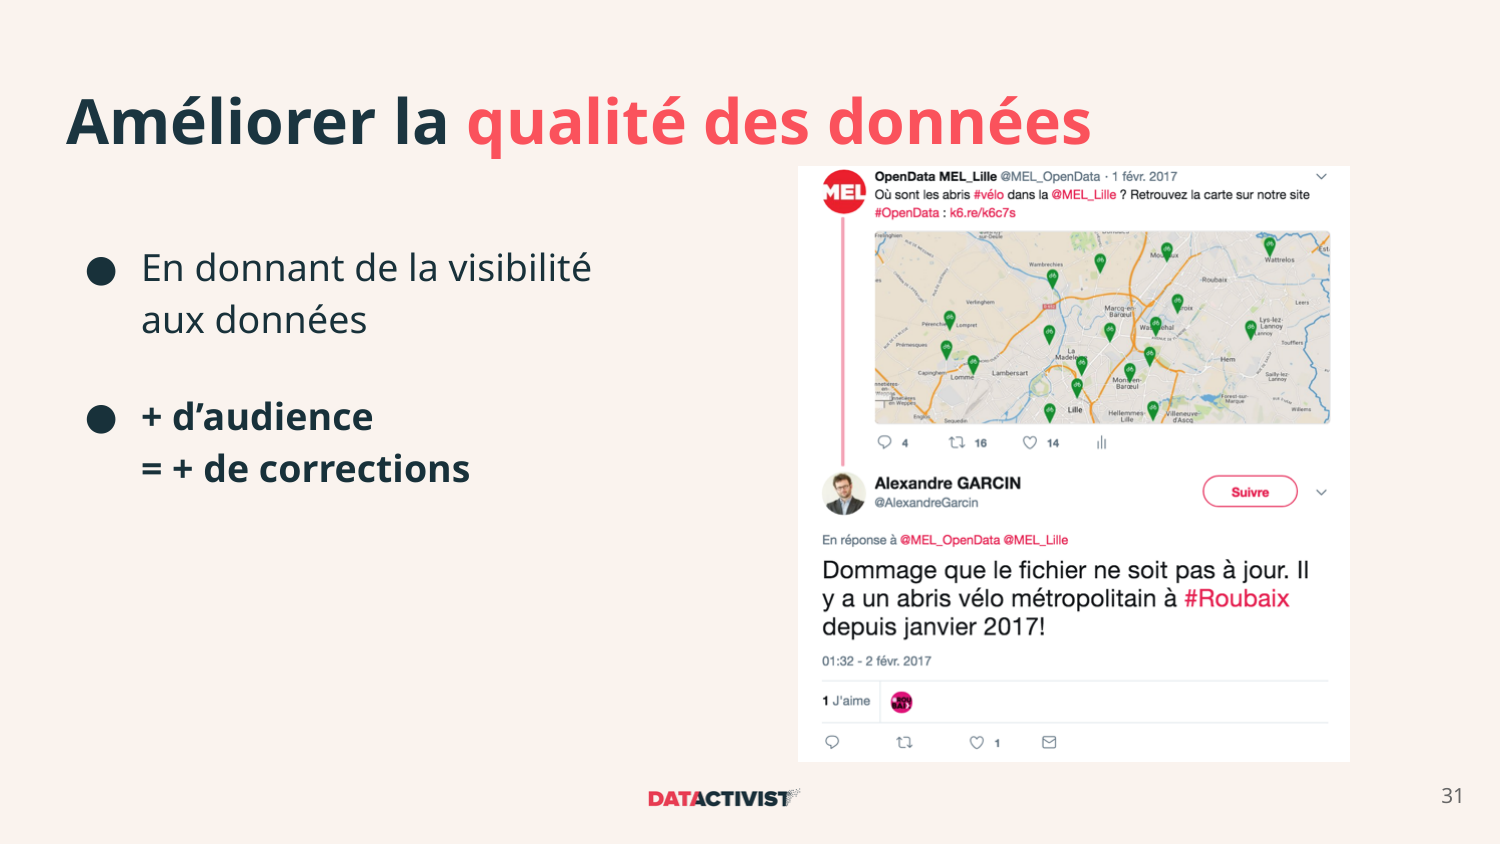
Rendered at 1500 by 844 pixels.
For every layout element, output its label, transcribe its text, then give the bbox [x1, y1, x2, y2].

picture [797, 166, 1350, 762]
title Améliorer la qualité des données [51, 72, 1449, 167]
picture [648, 787, 801, 807]
text_box En donnant de la visibilité aux données + d’audience = + de corrections [51, 222, 617, 844]
slide_number 31 [1389, 764, 1480, 830]
